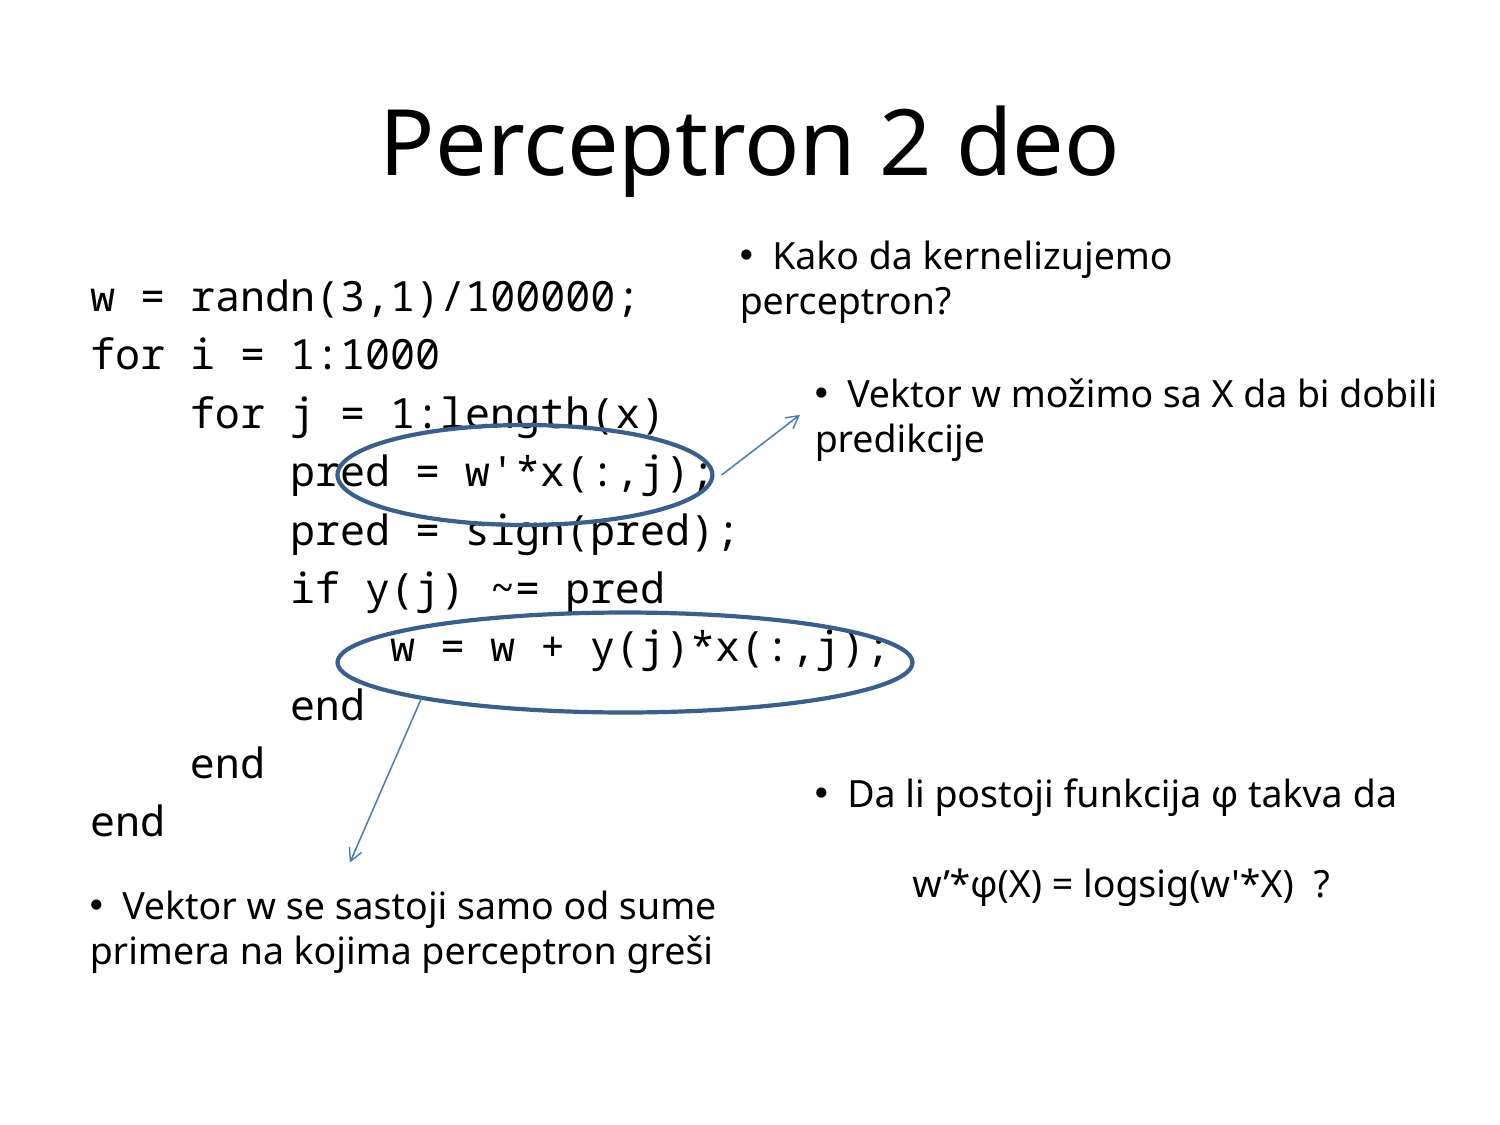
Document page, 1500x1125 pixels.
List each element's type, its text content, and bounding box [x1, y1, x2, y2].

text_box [349, 697, 422, 863]
title Perceptron 2 deo [75, 45, 1425, 233]
text_box w = randn(3,1)/100000; for i = 1:1000 for j = 1:length(x) pred = w'*x(:,j); pred = sign(pred); if y(j) ~= pred w = w + y(j)*x(:,j); end end end [74, 262, 913, 1088]
text_box Kako da kernelizujemo perceptron? [724, 224, 1388, 375]
text_box [335, 610, 915, 715]
text_box Da li postoji funkcija φ takva da w’*φ(X) = logsig(w'*X) ? [799, 762, 1463, 913]
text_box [721, 415, 801, 476]
text_box Vektor w možimo sa X da bi dobili predikcije [799, 362, 1463, 468]
text_box Vektor w se sastoji samo od sume primera na kojima perceptron greši [74, 874, 738, 980]
text_box [335, 422, 715, 528]
